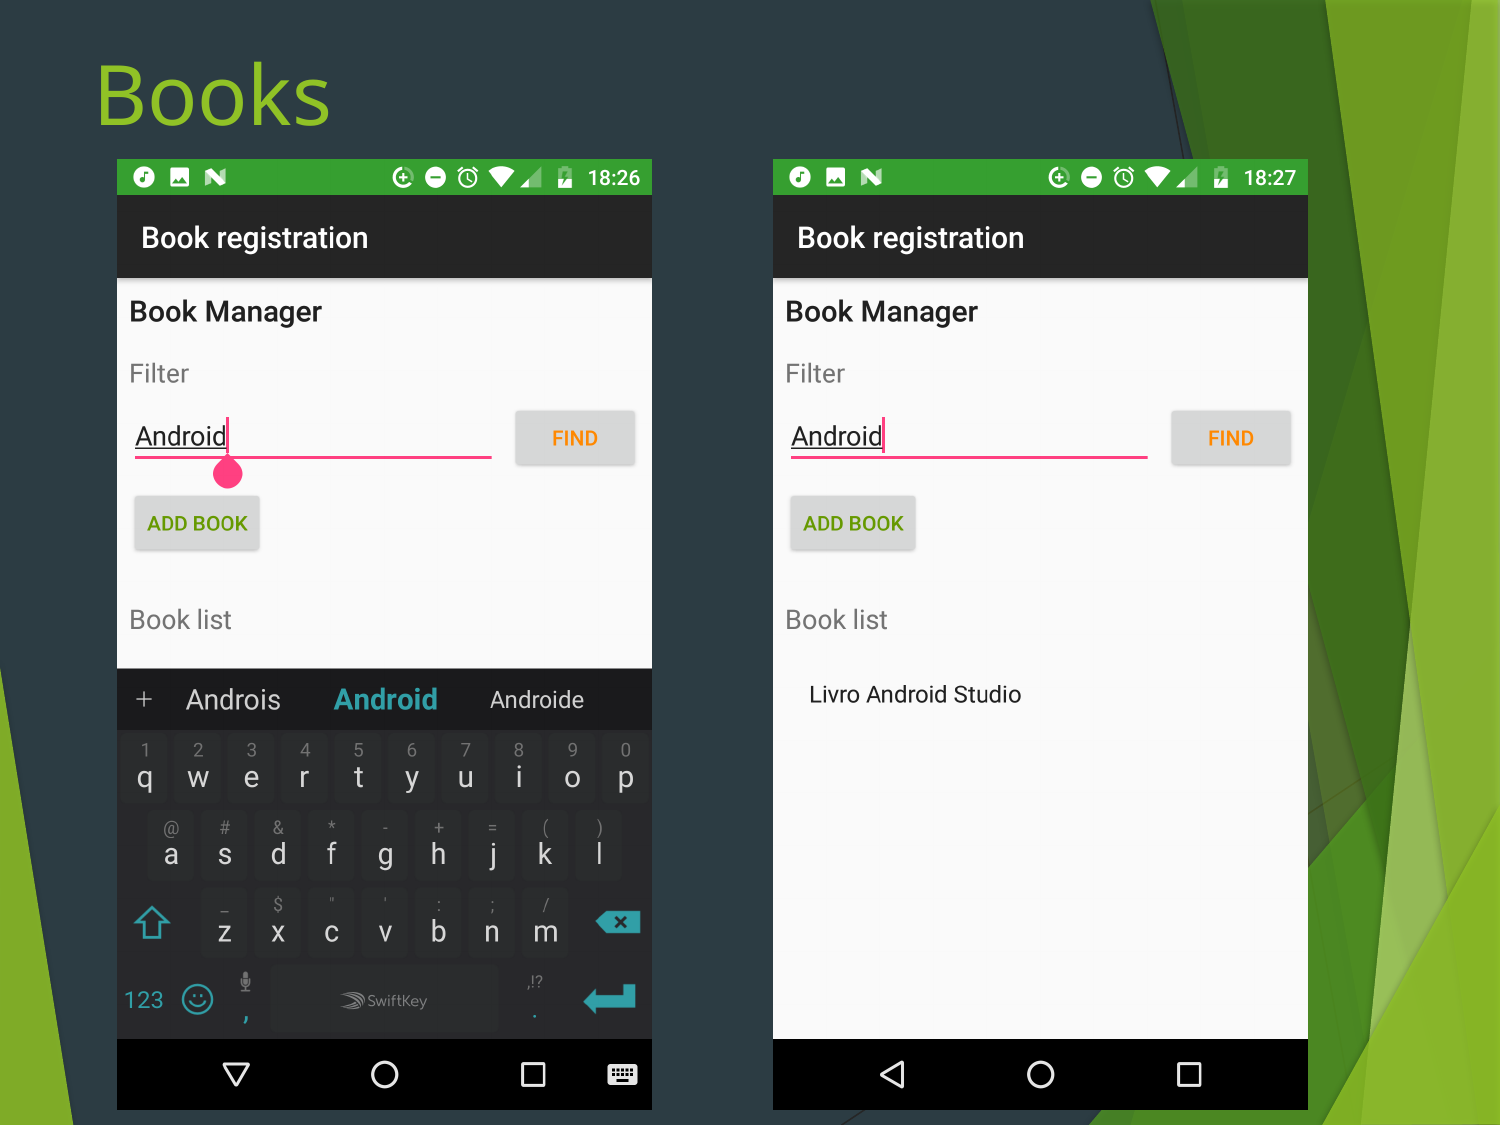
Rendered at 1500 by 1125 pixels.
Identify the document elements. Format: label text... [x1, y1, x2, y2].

title Books [78, 34, 1308, 161]
picture [116, 159, 652, 1110]
picture [773, 159, 1309, 1110]
